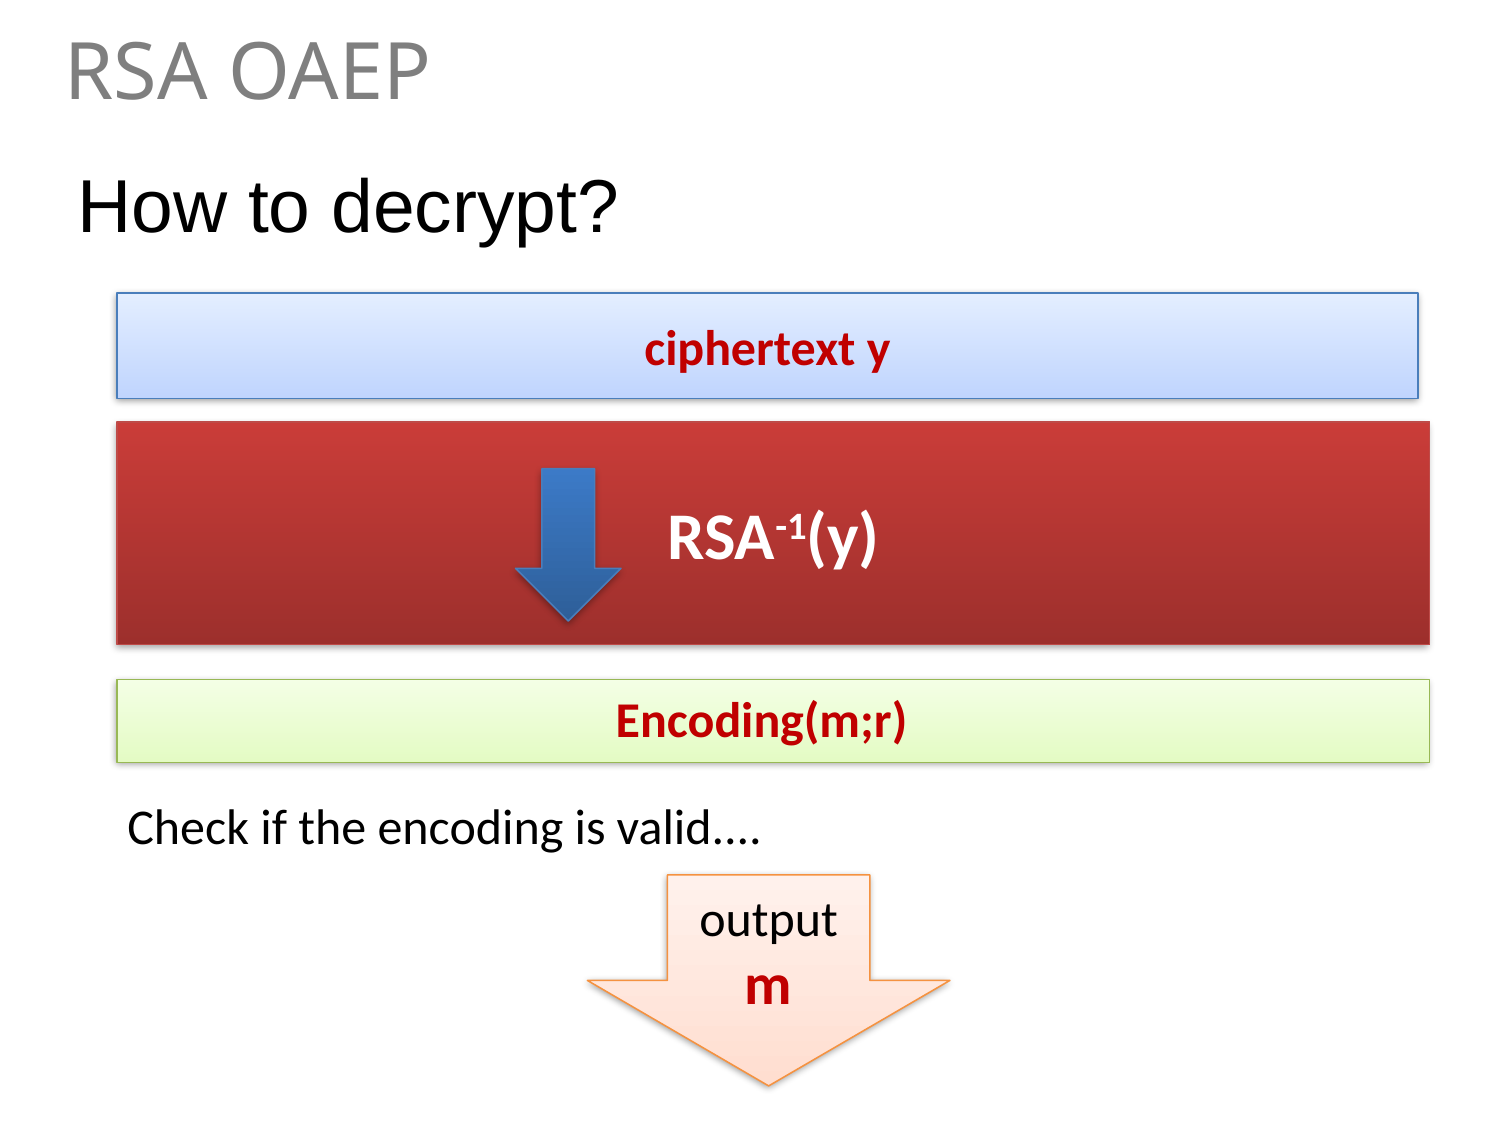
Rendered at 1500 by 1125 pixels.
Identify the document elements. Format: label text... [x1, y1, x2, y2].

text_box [116, 679, 1430, 763]
text_box ciphertext y [116, 292, 1419, 399]
text_box output m [586, 874, 951, 1087]
text_box [514, 467, 622, 622]
text_box How to decrypt? [62, 149, 1375, 255]
text_box RSA OAEP [50, 12, 1450, 123]
text_box RSA-1(y) [116, 421, 1430, 645]
text_box Check if the encoding is valid.... [112, 787, 1200, 863]
